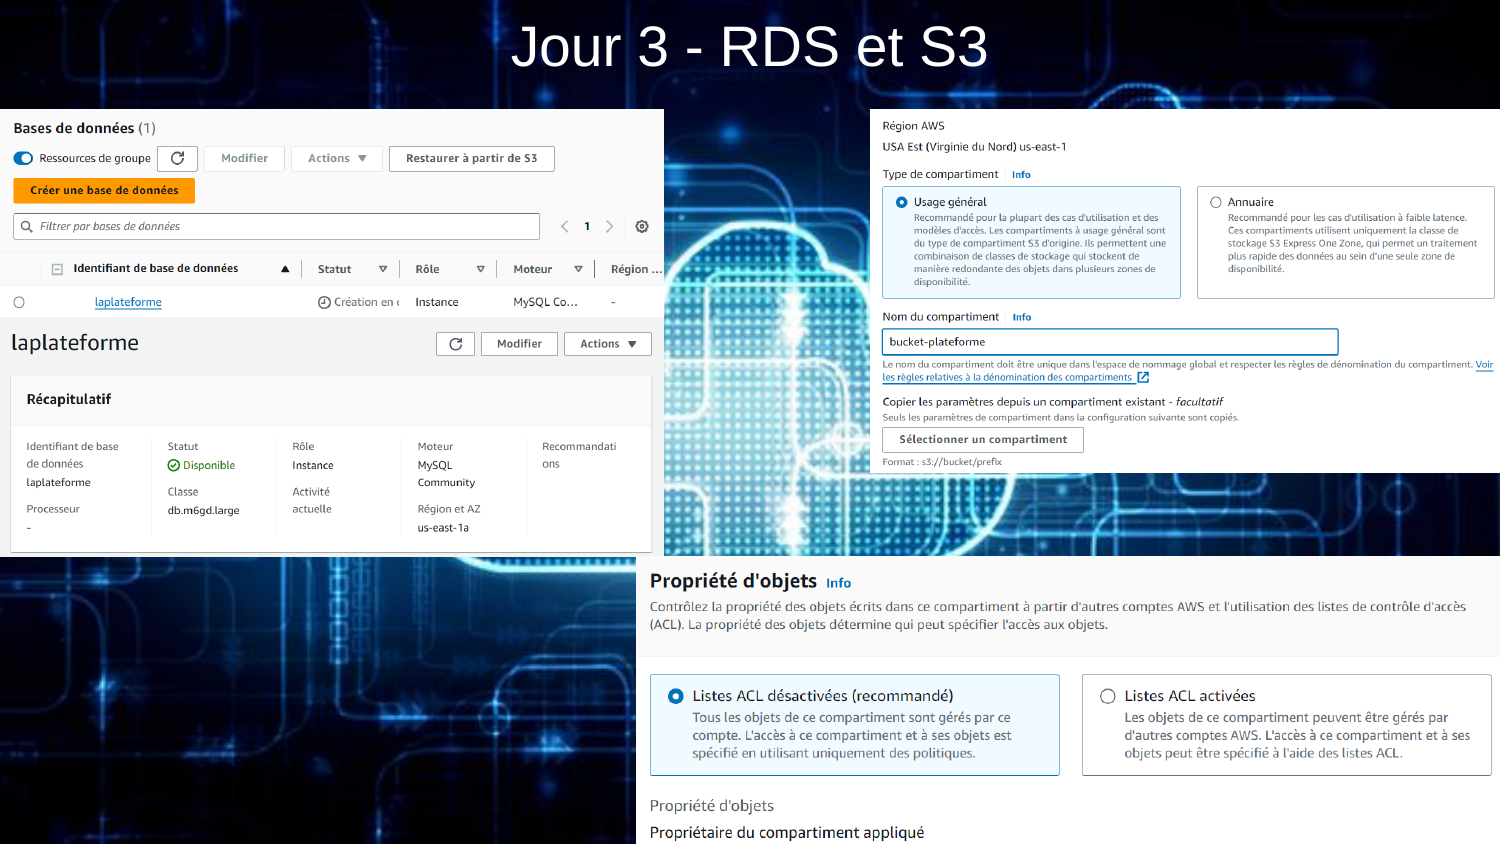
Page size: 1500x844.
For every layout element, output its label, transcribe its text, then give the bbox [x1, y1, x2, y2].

title Jour 3 - RDS et S3 [51, 0, 1449, 94]
picture [0, 0, 1500, 844]
